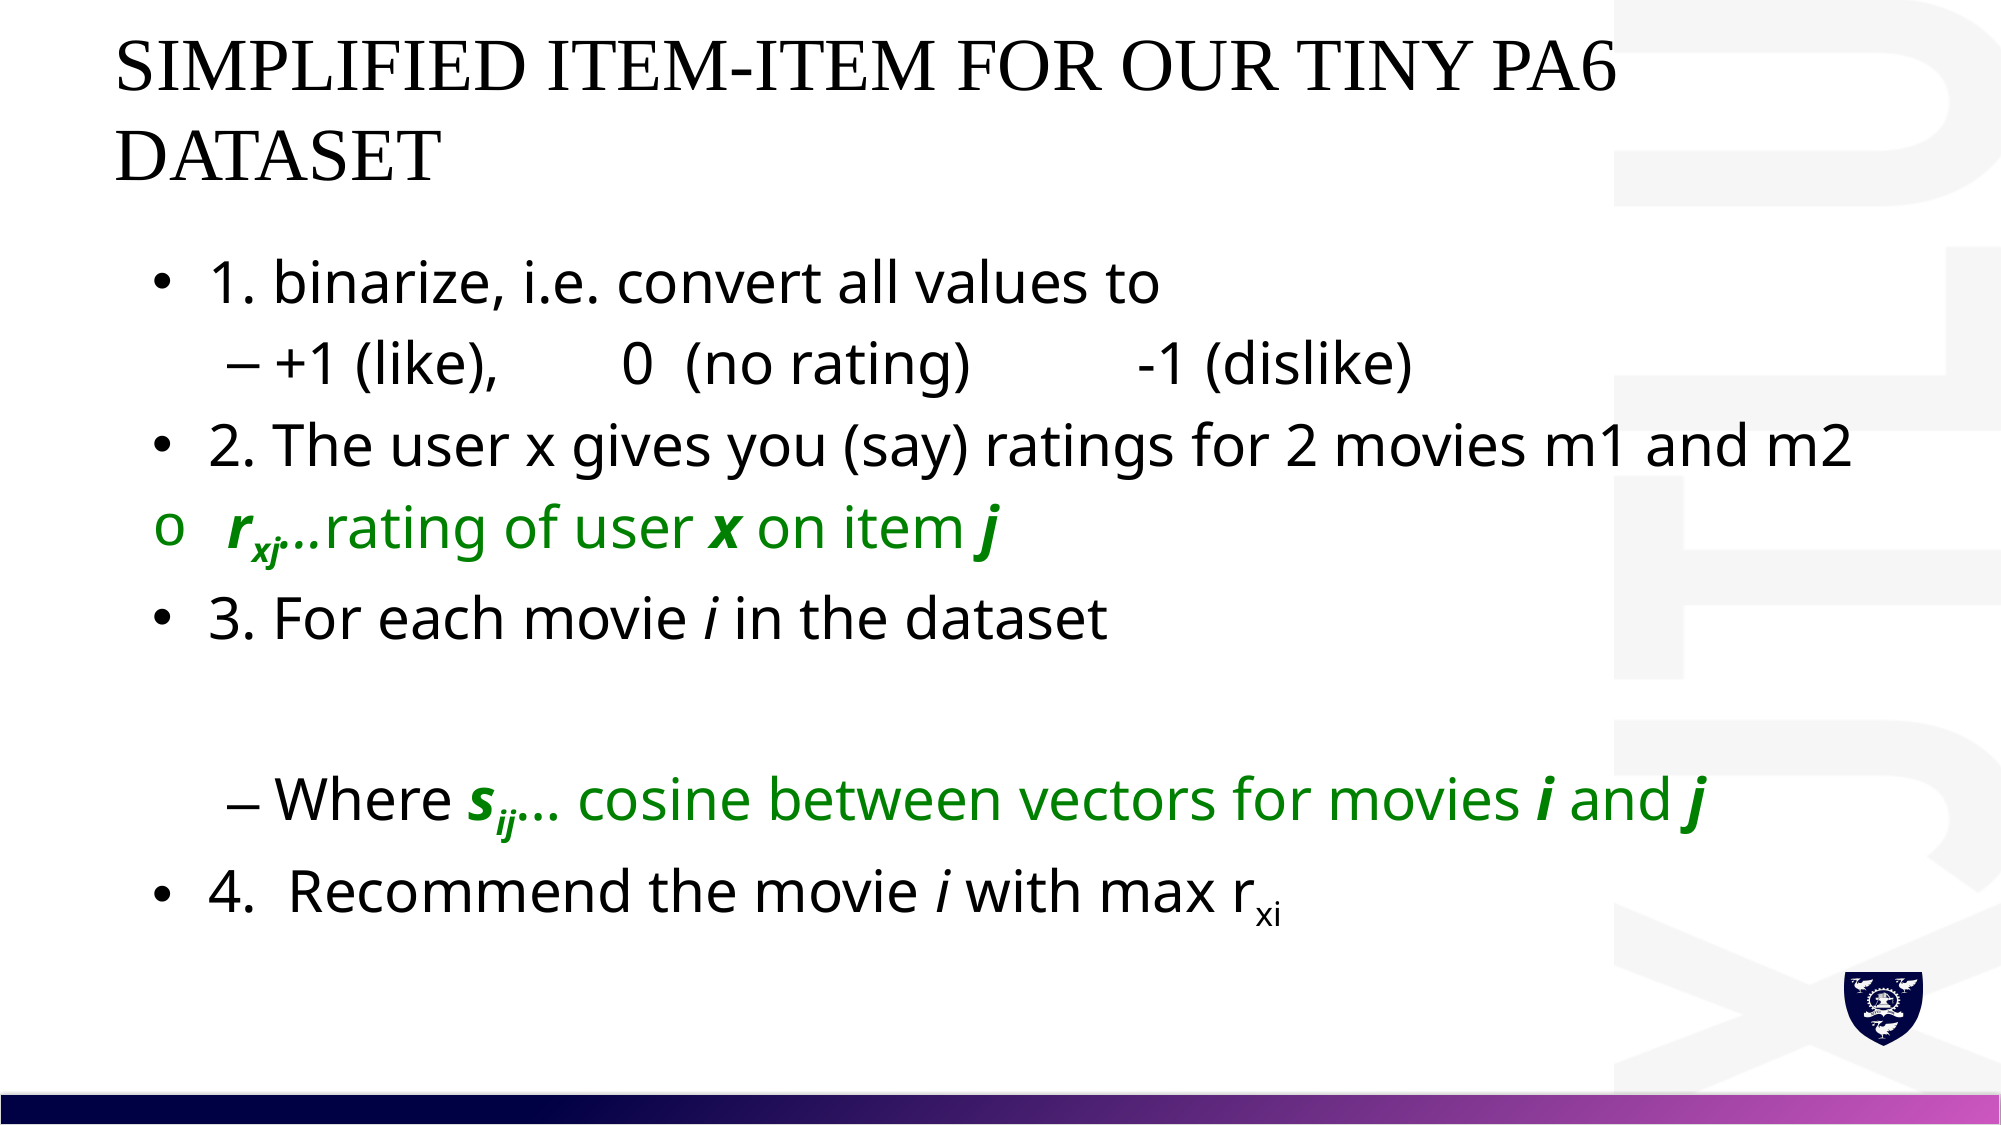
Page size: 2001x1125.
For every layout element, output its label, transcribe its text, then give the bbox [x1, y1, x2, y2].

title Simplified item-item for our tiny PA6 dataset [99, 46, 1923, 165]
text_box [1074, 562, 1650, 618]
picture [1844, 972, 1923, 1046]
